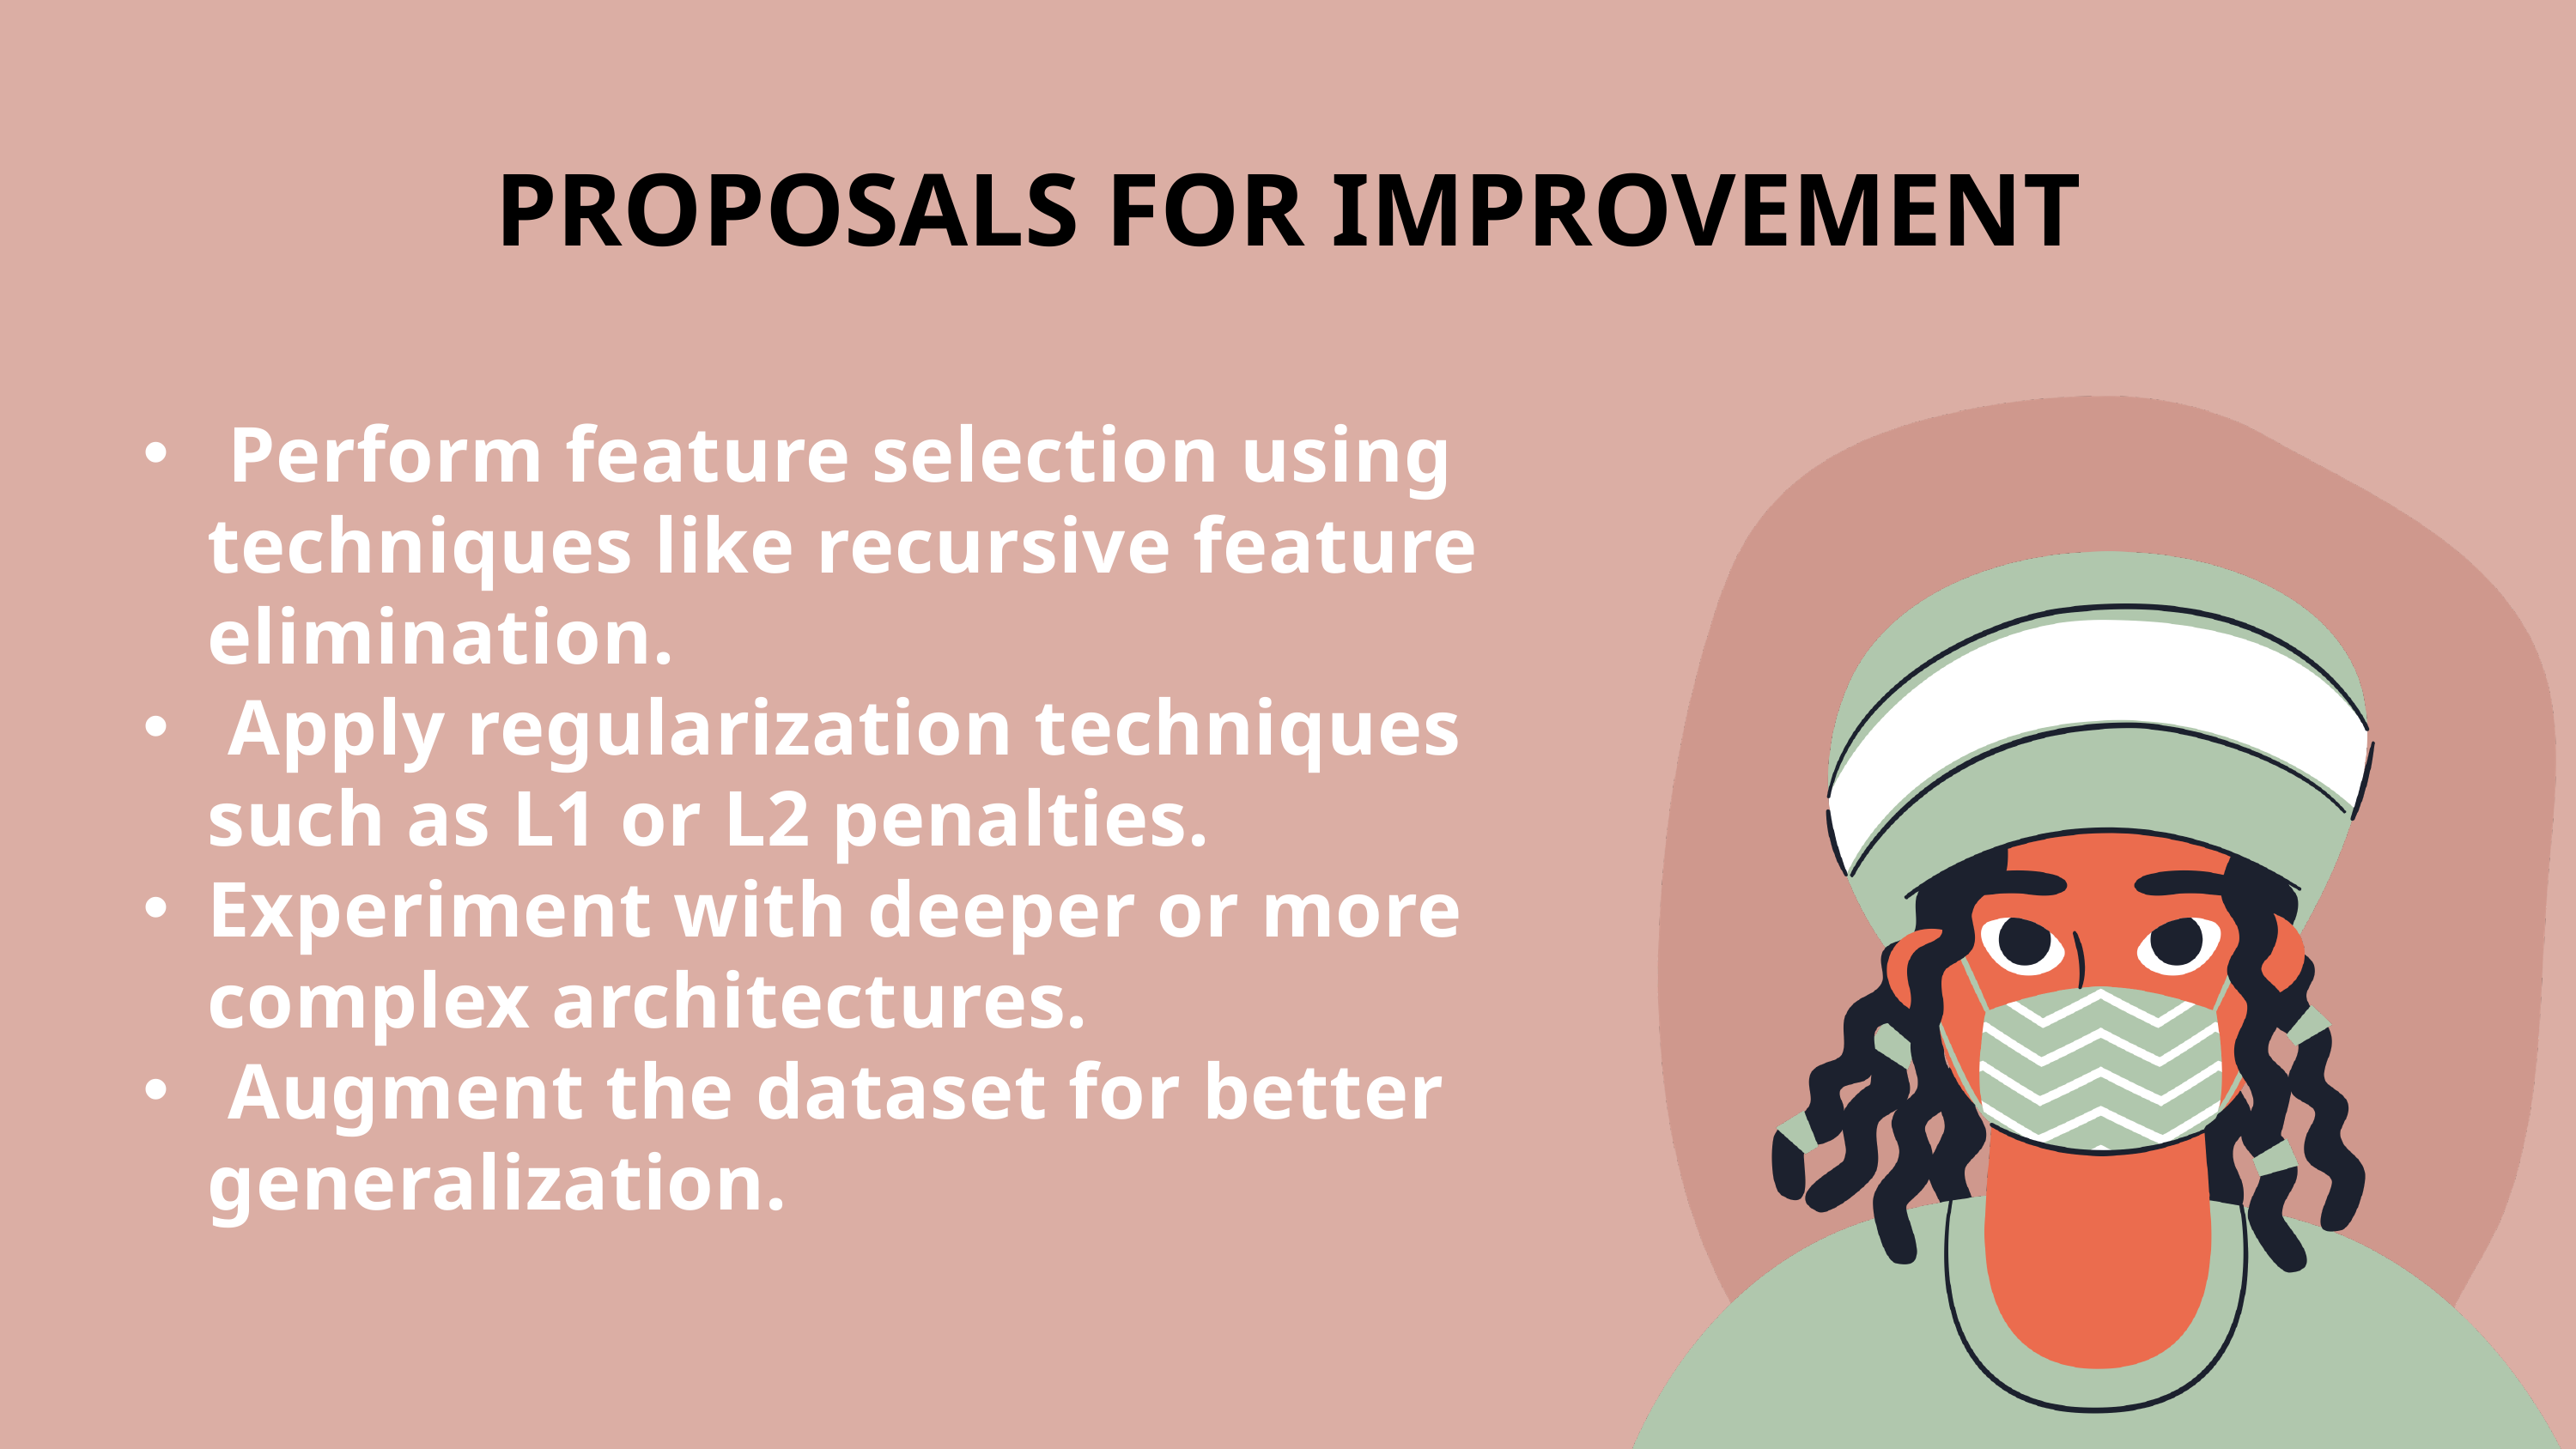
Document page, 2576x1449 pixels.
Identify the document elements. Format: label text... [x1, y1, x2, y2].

text_box [1643, 379, 2576, 509]
text_box PROPOSALS FOR IMPROVEMENT [408, 146, 2168, 266]
text_box Perform feature selection using techniques like recursive feature elimination. Apply regularization techniques such as L1 or L2 penalties. Experiment with deeper or more complex architectures. Augment the dataset for better generalization. [78, 406, 1643, 1317]
text_box [1619, 509, 2576, 1449]
